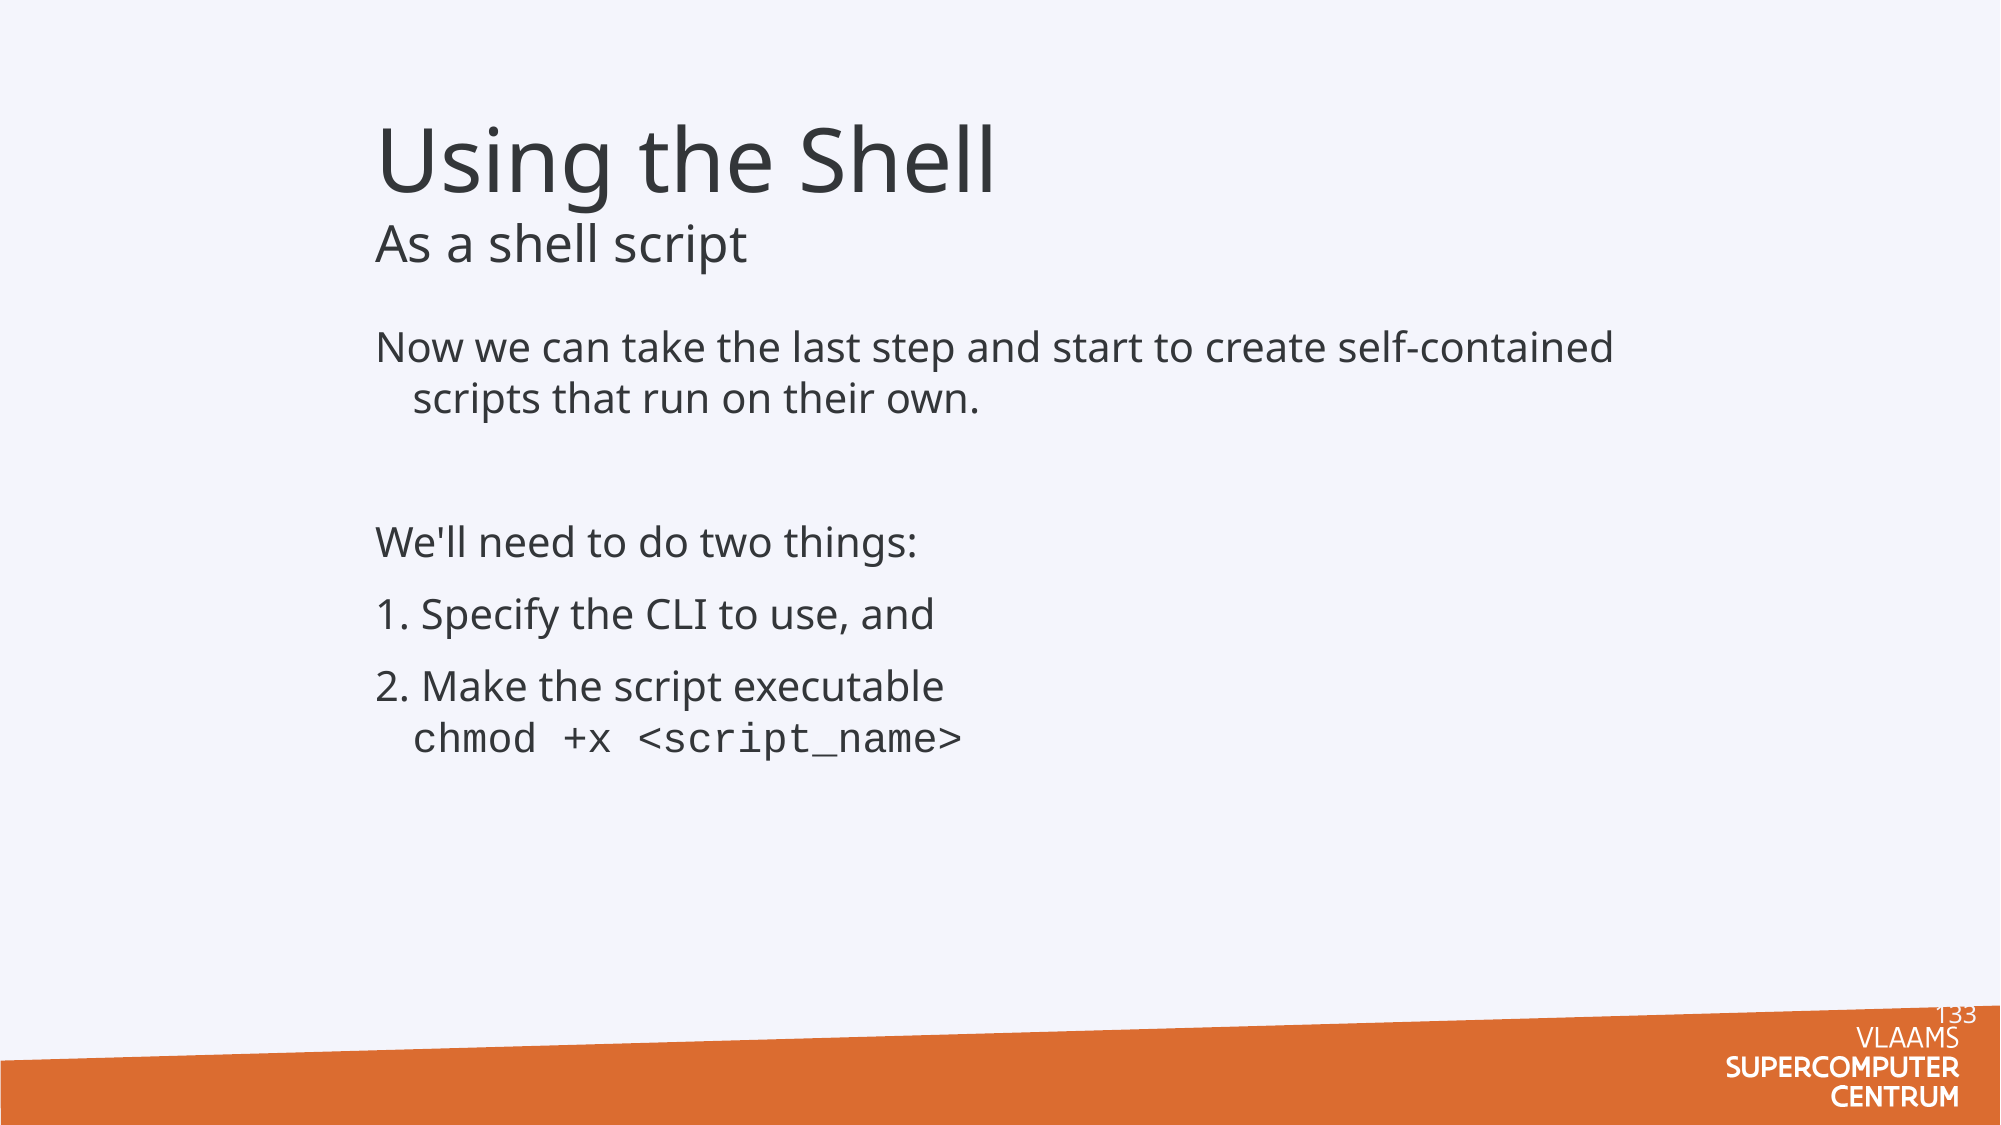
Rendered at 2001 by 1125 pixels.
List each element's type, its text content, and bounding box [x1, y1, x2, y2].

list Now we can take the last step and start to create self-contained scripts that run on their own. We'll need to do two things: 1. Specify the CLI to use, and 2. Make the script executable chmod +x <script_name> [360, 312, 1641, 823]
title Using the Shell As a shell script [360, 93, 1641, 281]
slide_number 133 [1787, 992, 1993, 1040]
picture [1725, 1021, 1960, 1117]
